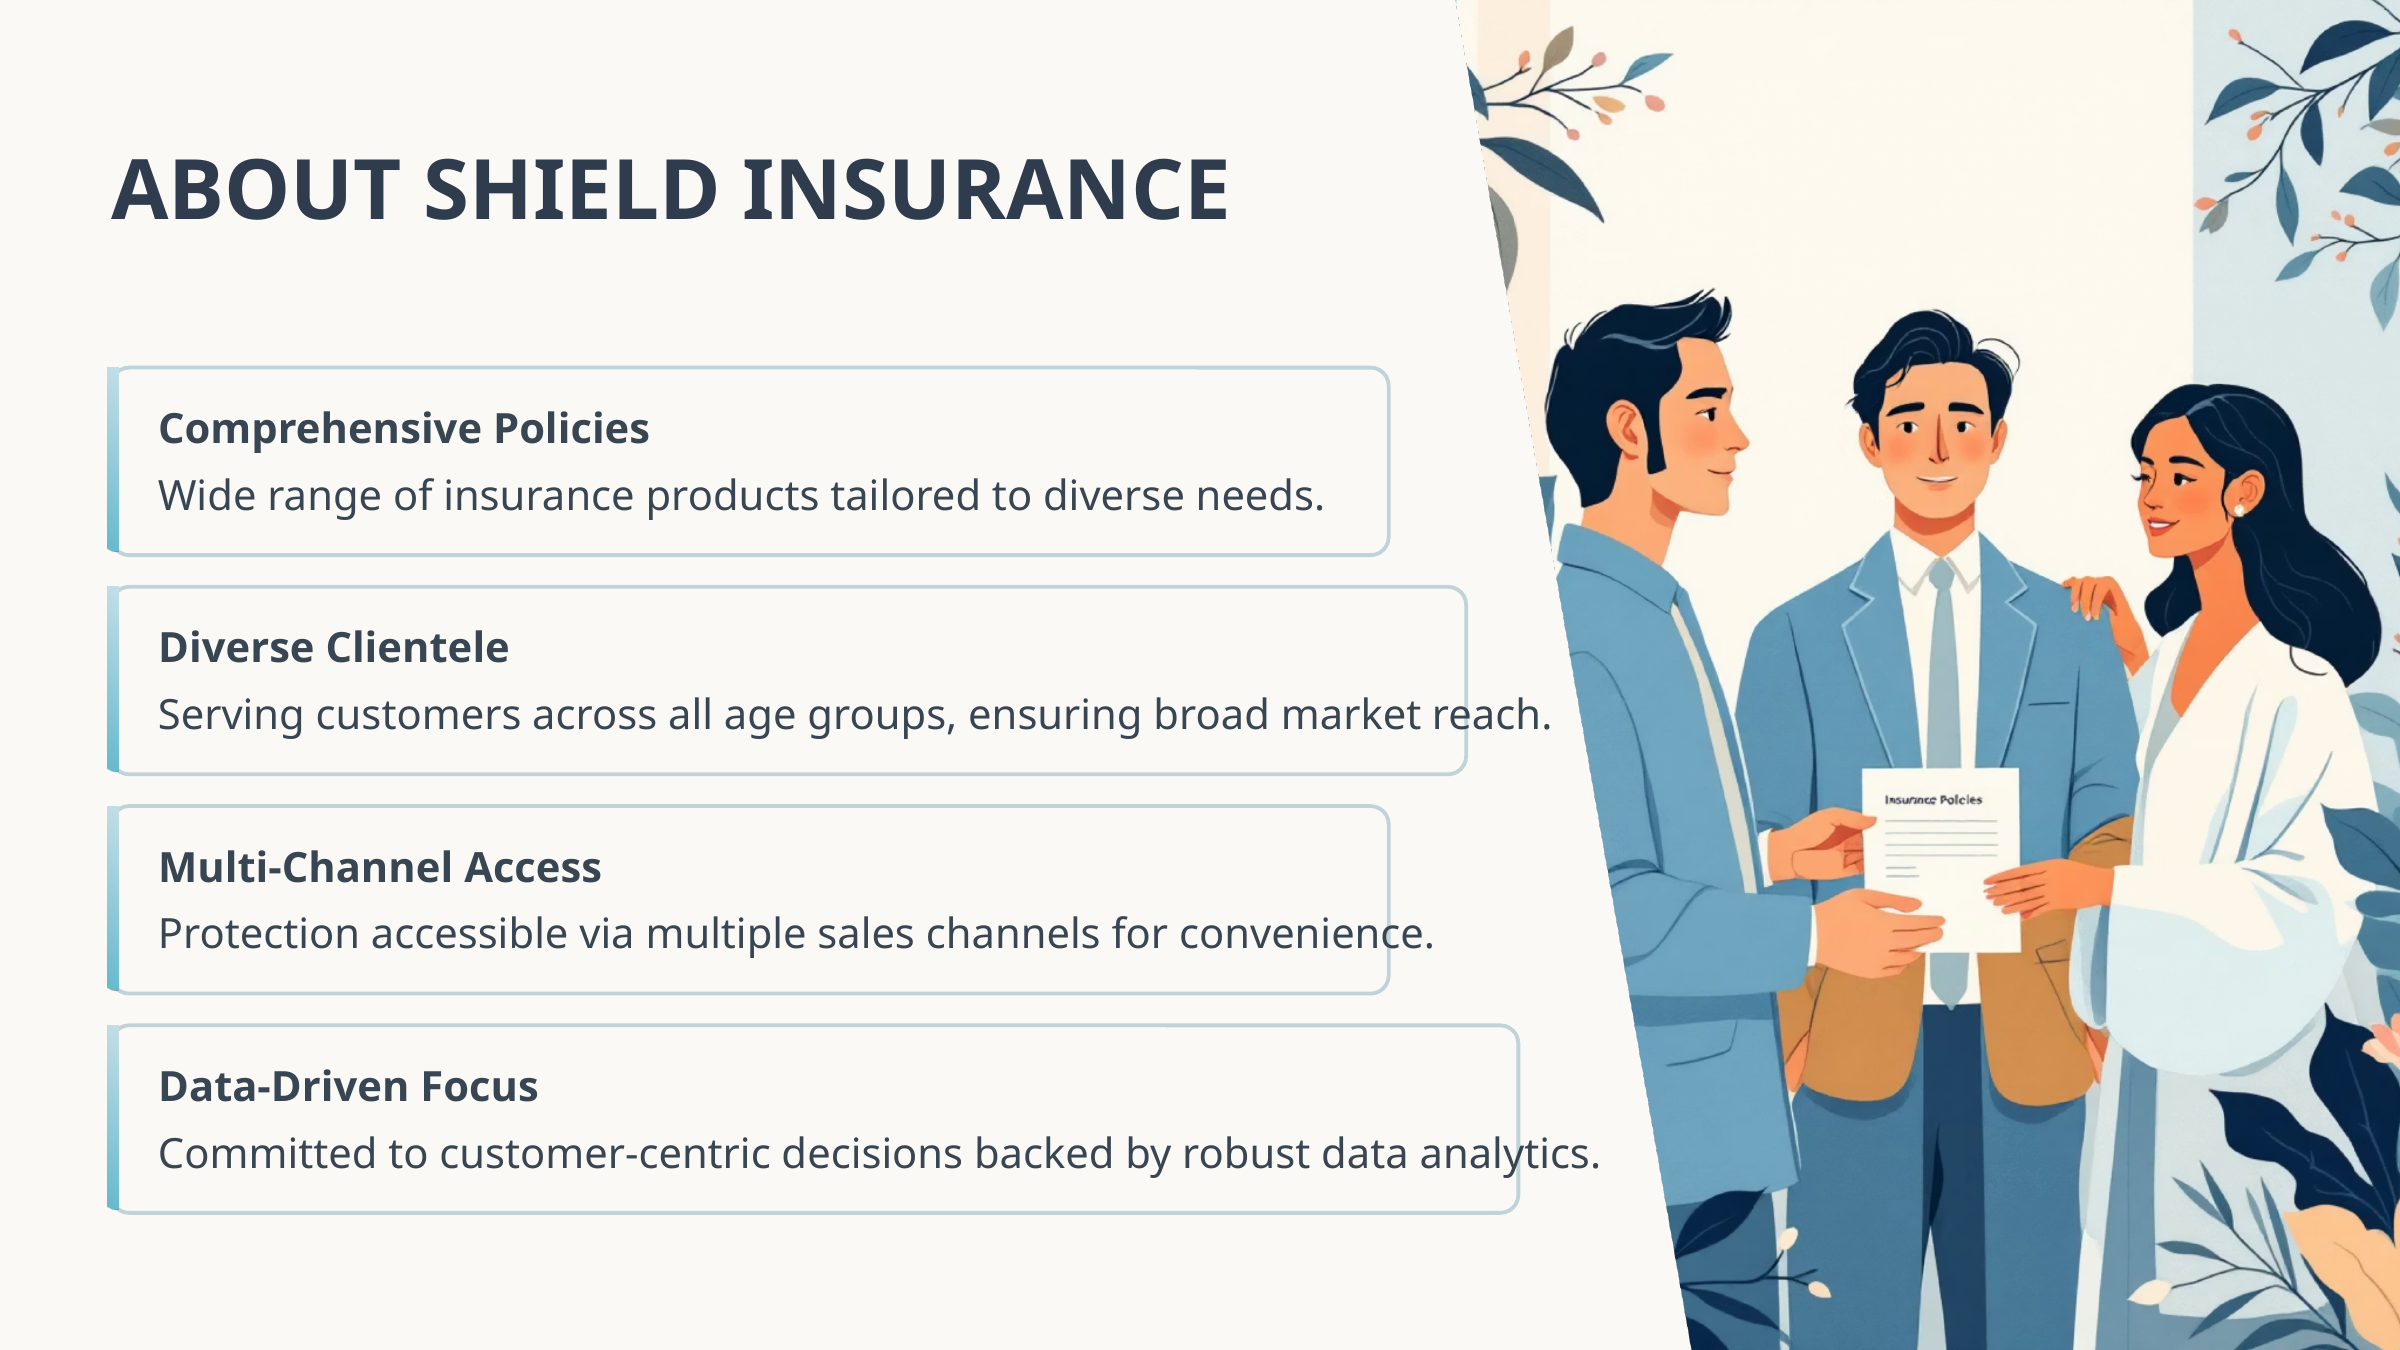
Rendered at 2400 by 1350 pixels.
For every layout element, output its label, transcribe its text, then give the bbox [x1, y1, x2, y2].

picture [107, 586, 123, 775]
text_box Diverse Clientele [158, 622, 556, 672]
text_box [123, 367, 1389, 556]
text_box Data-Driven Focus [158, 1060, 556, 1111]
text_box [123, 586, 1454, 775]
text_box [123, 1025, 1454, 1213]
picture [107, 1025, 123, 1213]
picture [107, 367, 123, 556]
text_box Committed to customer-centric decisions backed by robust data analytics. [157, 1129, 1354, 1178]
text_box ABOUT SHIELD INSURANCE [111, 137, 1243, 237]
text_box Protection accessible via multiple sales channels for convenience. [157, 910, 1354, 958]
picture [1454, 0, 2400, 1350]
text_box Serving customers across all age groups, ensuring broad market reach. [157, 691, 1354, 739]
text_box Comprehensive Policies [158, 403, 586, 453]
text_box Wide range of insurance products tailored to diverse needs. [157, 471, 1354, 520]
text_box [123, 806, 1389, 994]
picture [107, 806, 123, 994]
text_box Multi-Channel Access [158, 841, 556, 892]
